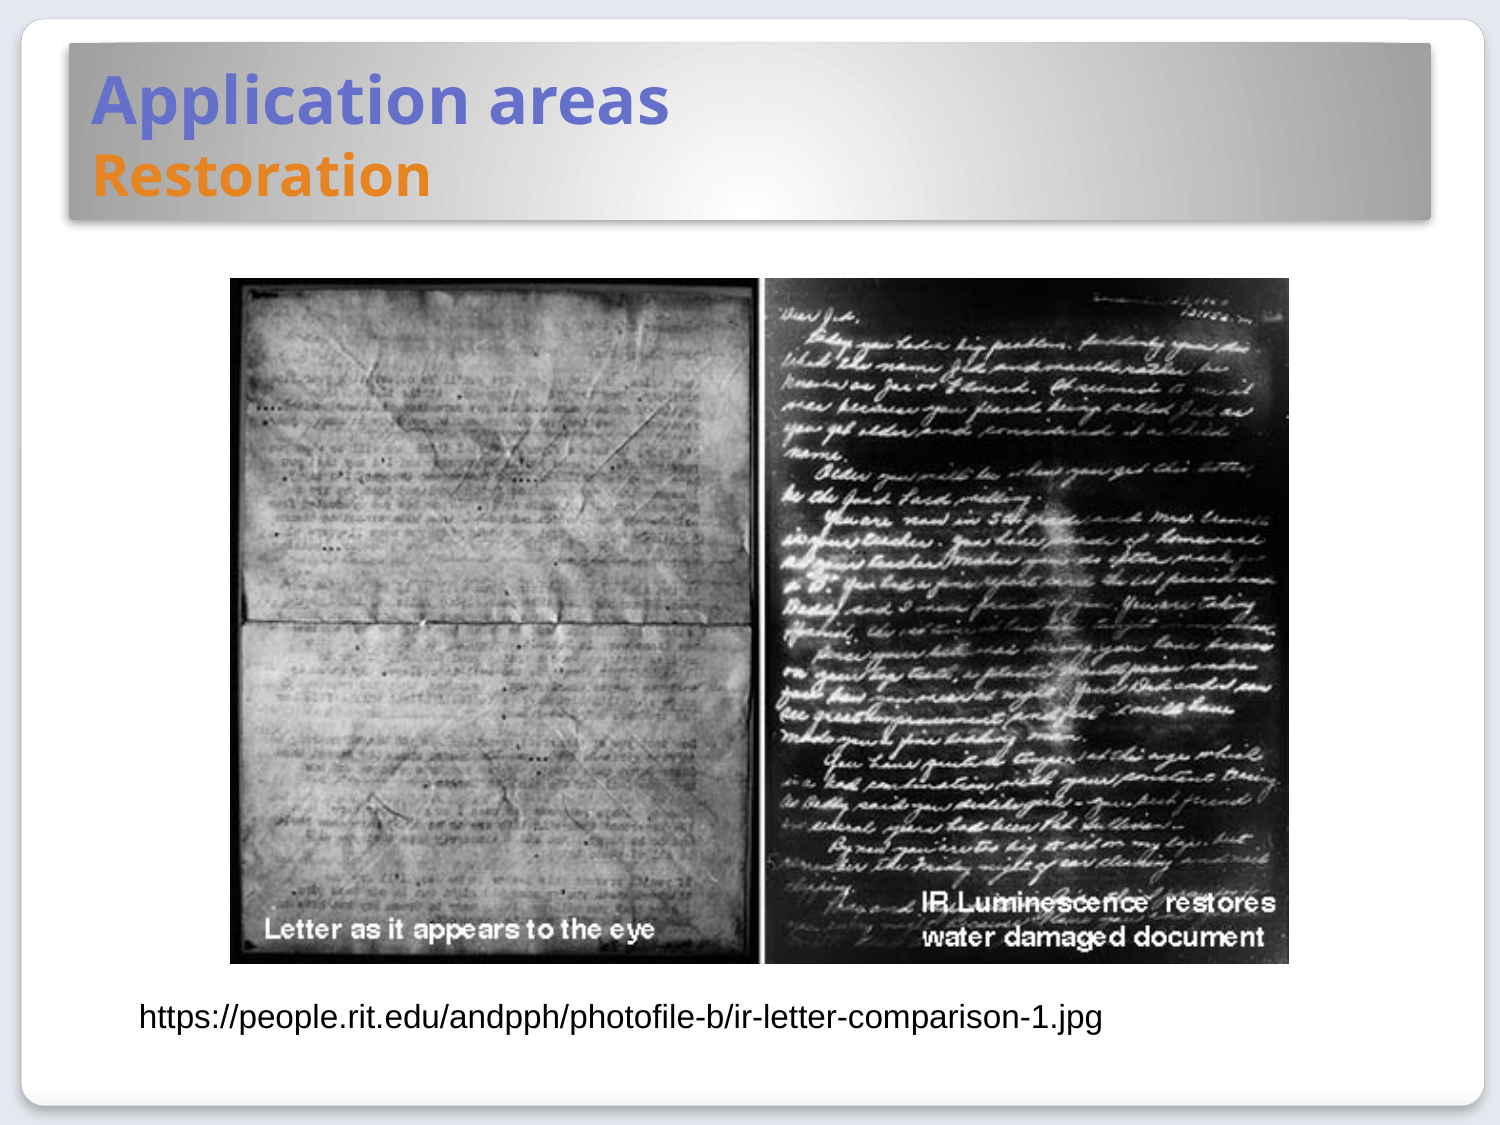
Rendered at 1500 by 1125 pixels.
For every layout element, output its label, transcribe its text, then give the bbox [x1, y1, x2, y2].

title Application areas Restoration [76, 42, 1420, 216]
picture [229, 278, 1289, 965]
text_box https://people.rit.edu/andpph/photofile-b/ir-letter-comparison-1.jpg [123, 987, 1400, 1043]
